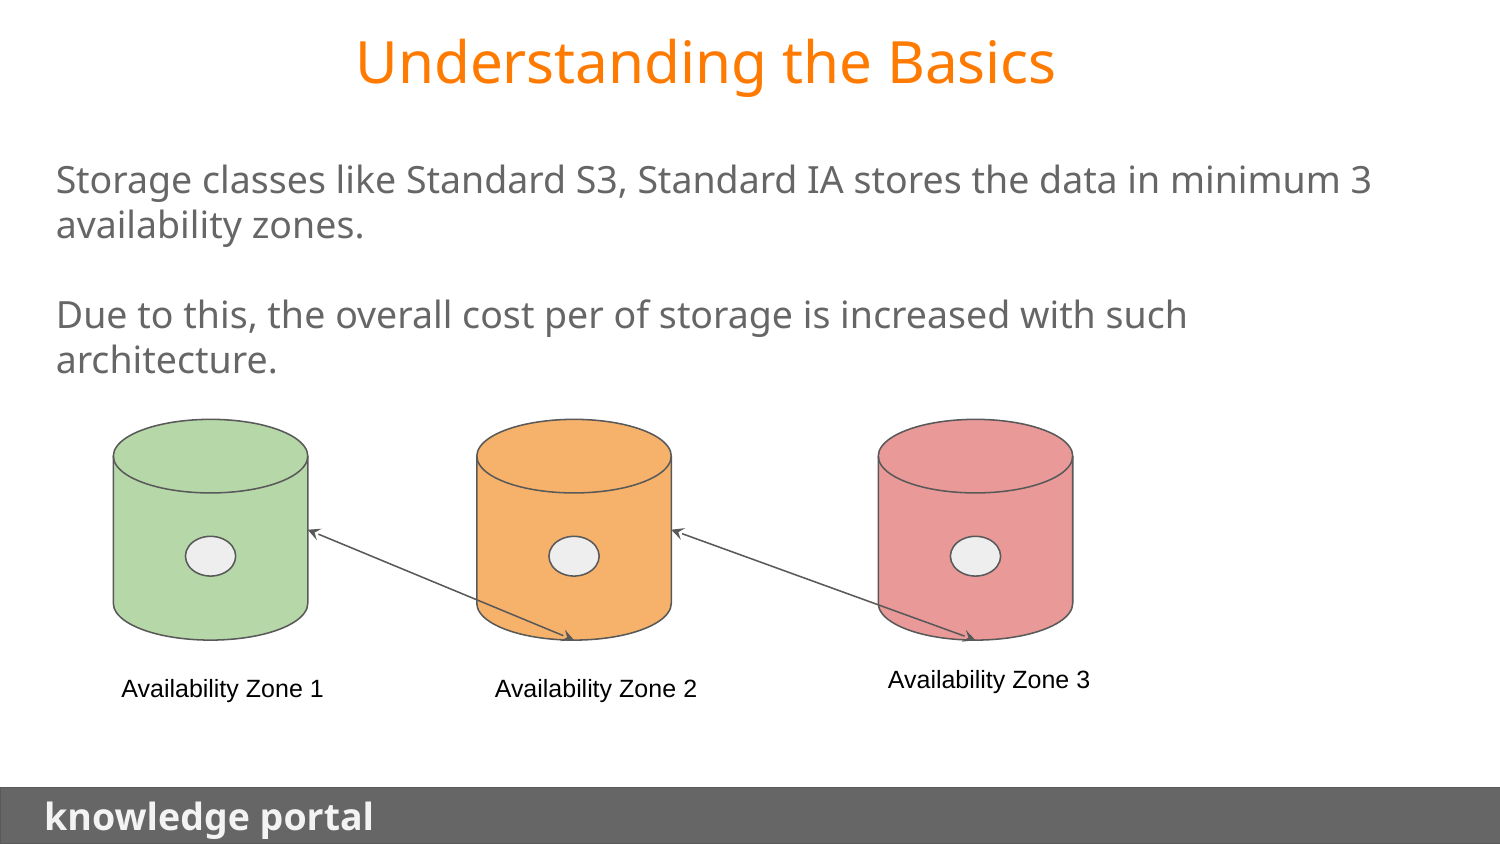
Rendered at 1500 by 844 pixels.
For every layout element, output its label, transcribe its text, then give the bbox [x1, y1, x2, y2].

text_box Availability Zone 2 [444, 657, 737, 714]
text_box [476, 419, 672, 641]
text_box knowledge portal [0, 787, 1500, 844]
text_box [113, 419, 308, 641]
text_box Availability Zone 3 [837, 648, 1130, 705]
subtitle Understanding the Basics [0, 10, 1413, 141]
text_box [185, 536, 236, 577]
text_box Storage classes like Standard S3, Standard IA stores the data in minimum 3 availability zones. Due to this, the overall cost per of storage is increased with such architecture. [40, 140, 1430, 271]
text_box Availability Zone 1 [71, 657, 363, 714]
text_box [878, 419, 1073, 641]
text_box [950, 536, 1001, 577]
text_box [548, 536, 600, 577]
